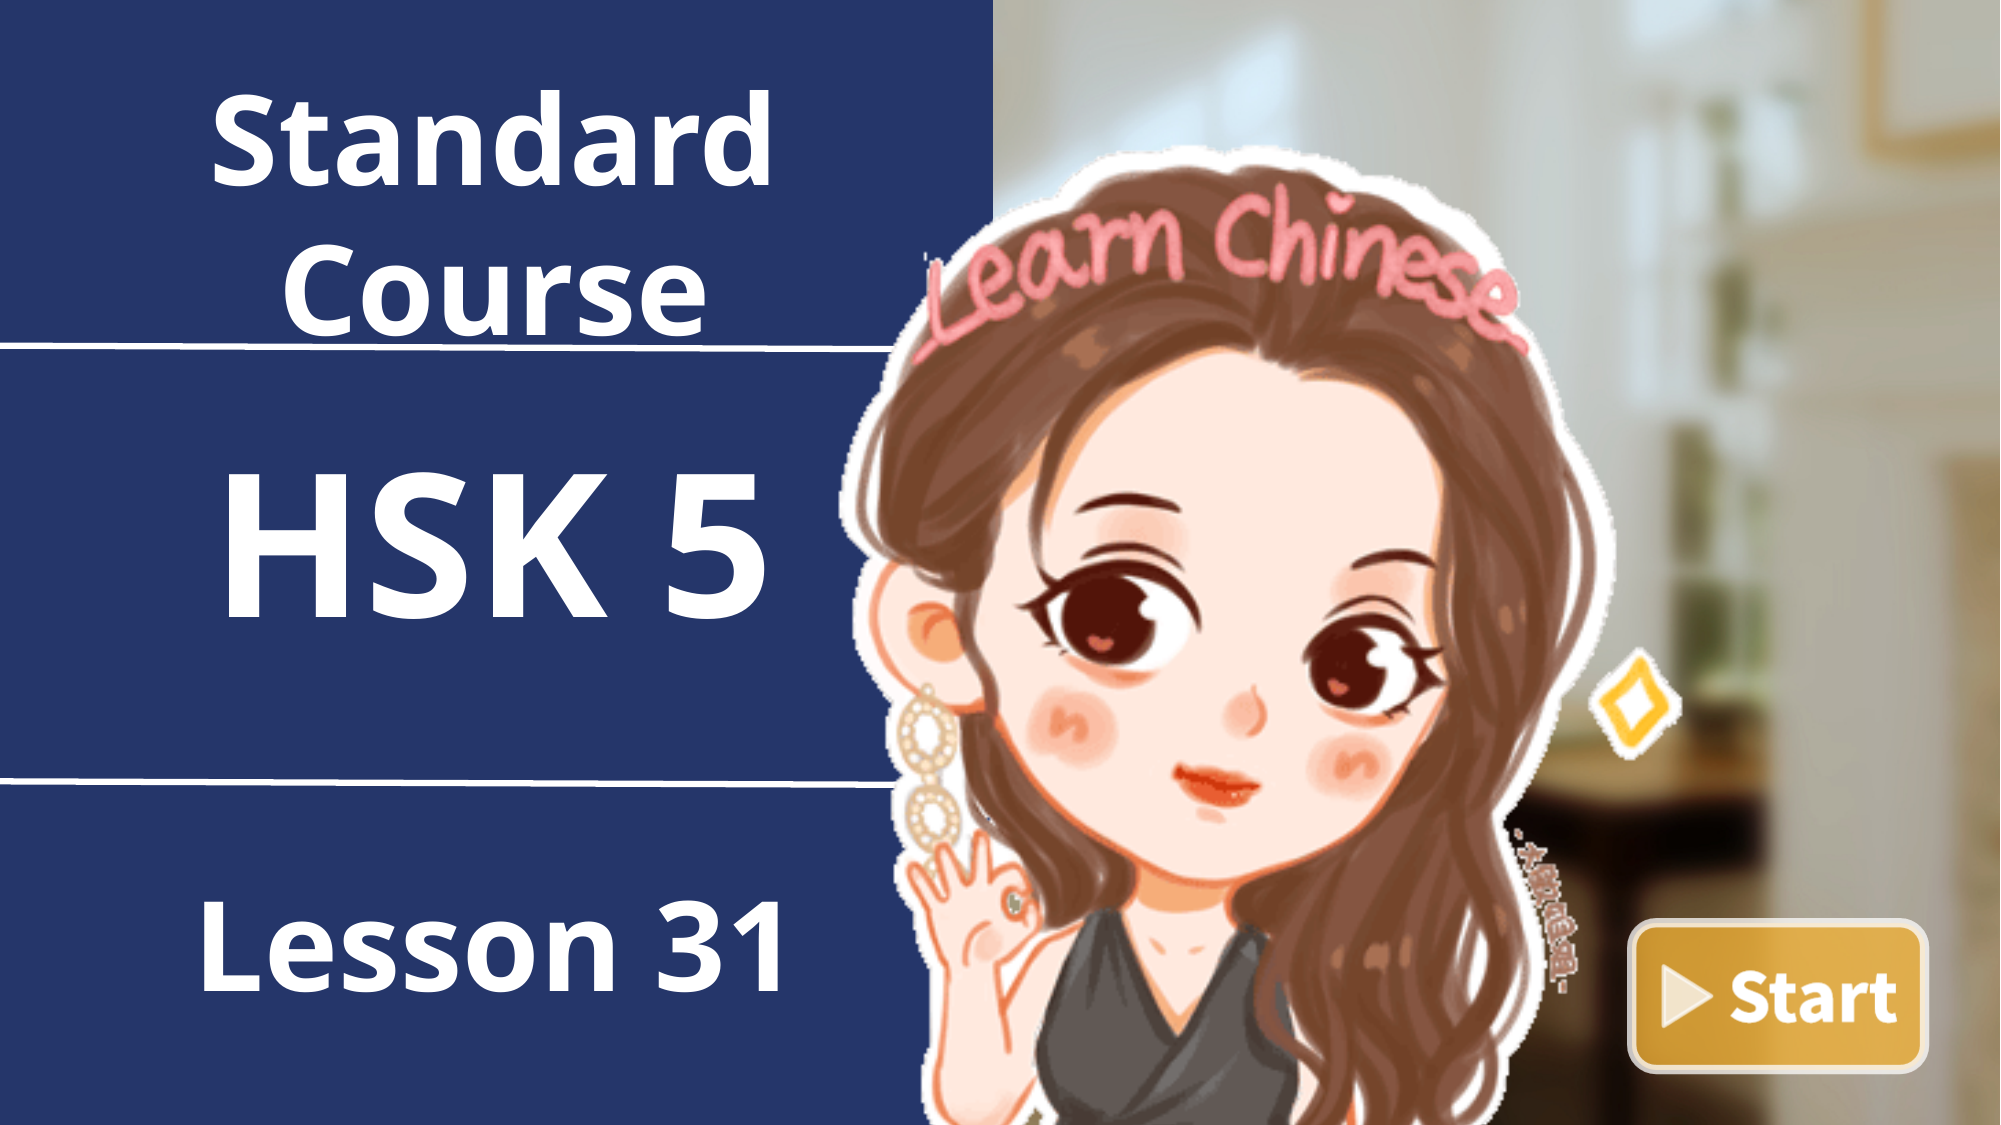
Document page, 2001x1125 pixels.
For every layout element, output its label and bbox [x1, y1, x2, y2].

text_box [0, 0, 2000, 1125]
